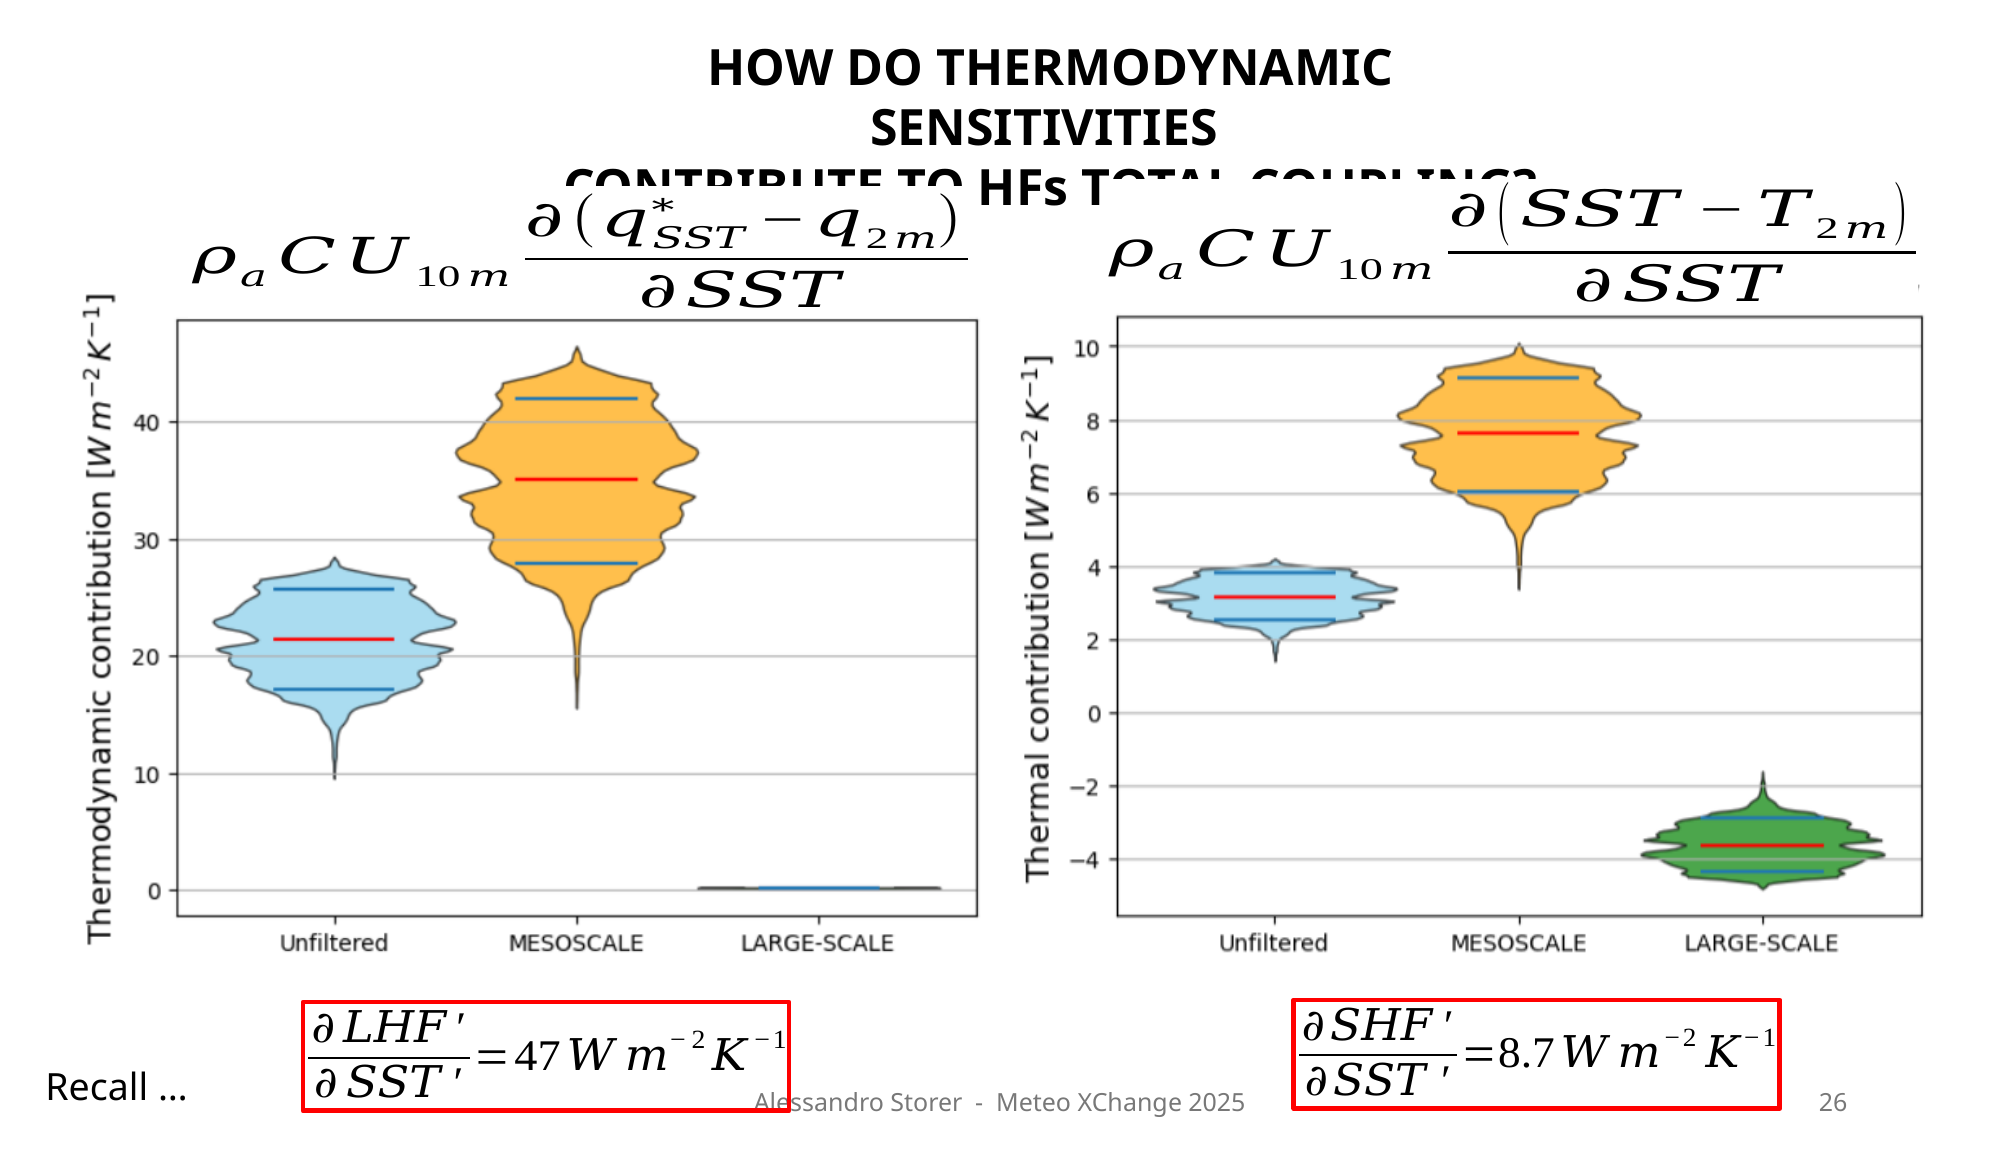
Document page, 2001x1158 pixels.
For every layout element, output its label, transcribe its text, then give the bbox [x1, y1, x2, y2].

slide_number 26 [1412, 1072, 1863, 1135]
footer Alessandro Storer - Meteo XChange 2025 [662, 1072, 1338, 1135]
picture [1009, 271, 1942, 980]
picture [58, 264, 1001, 977]
text_box Recall … [30, 1055, 322, 1115]
text_box HOW DO THERMODYNAMIC SENSITIVITIES CONTRIBUTE TO HFs TOTAL COUPLING? [530, 28, 1571, 224]
